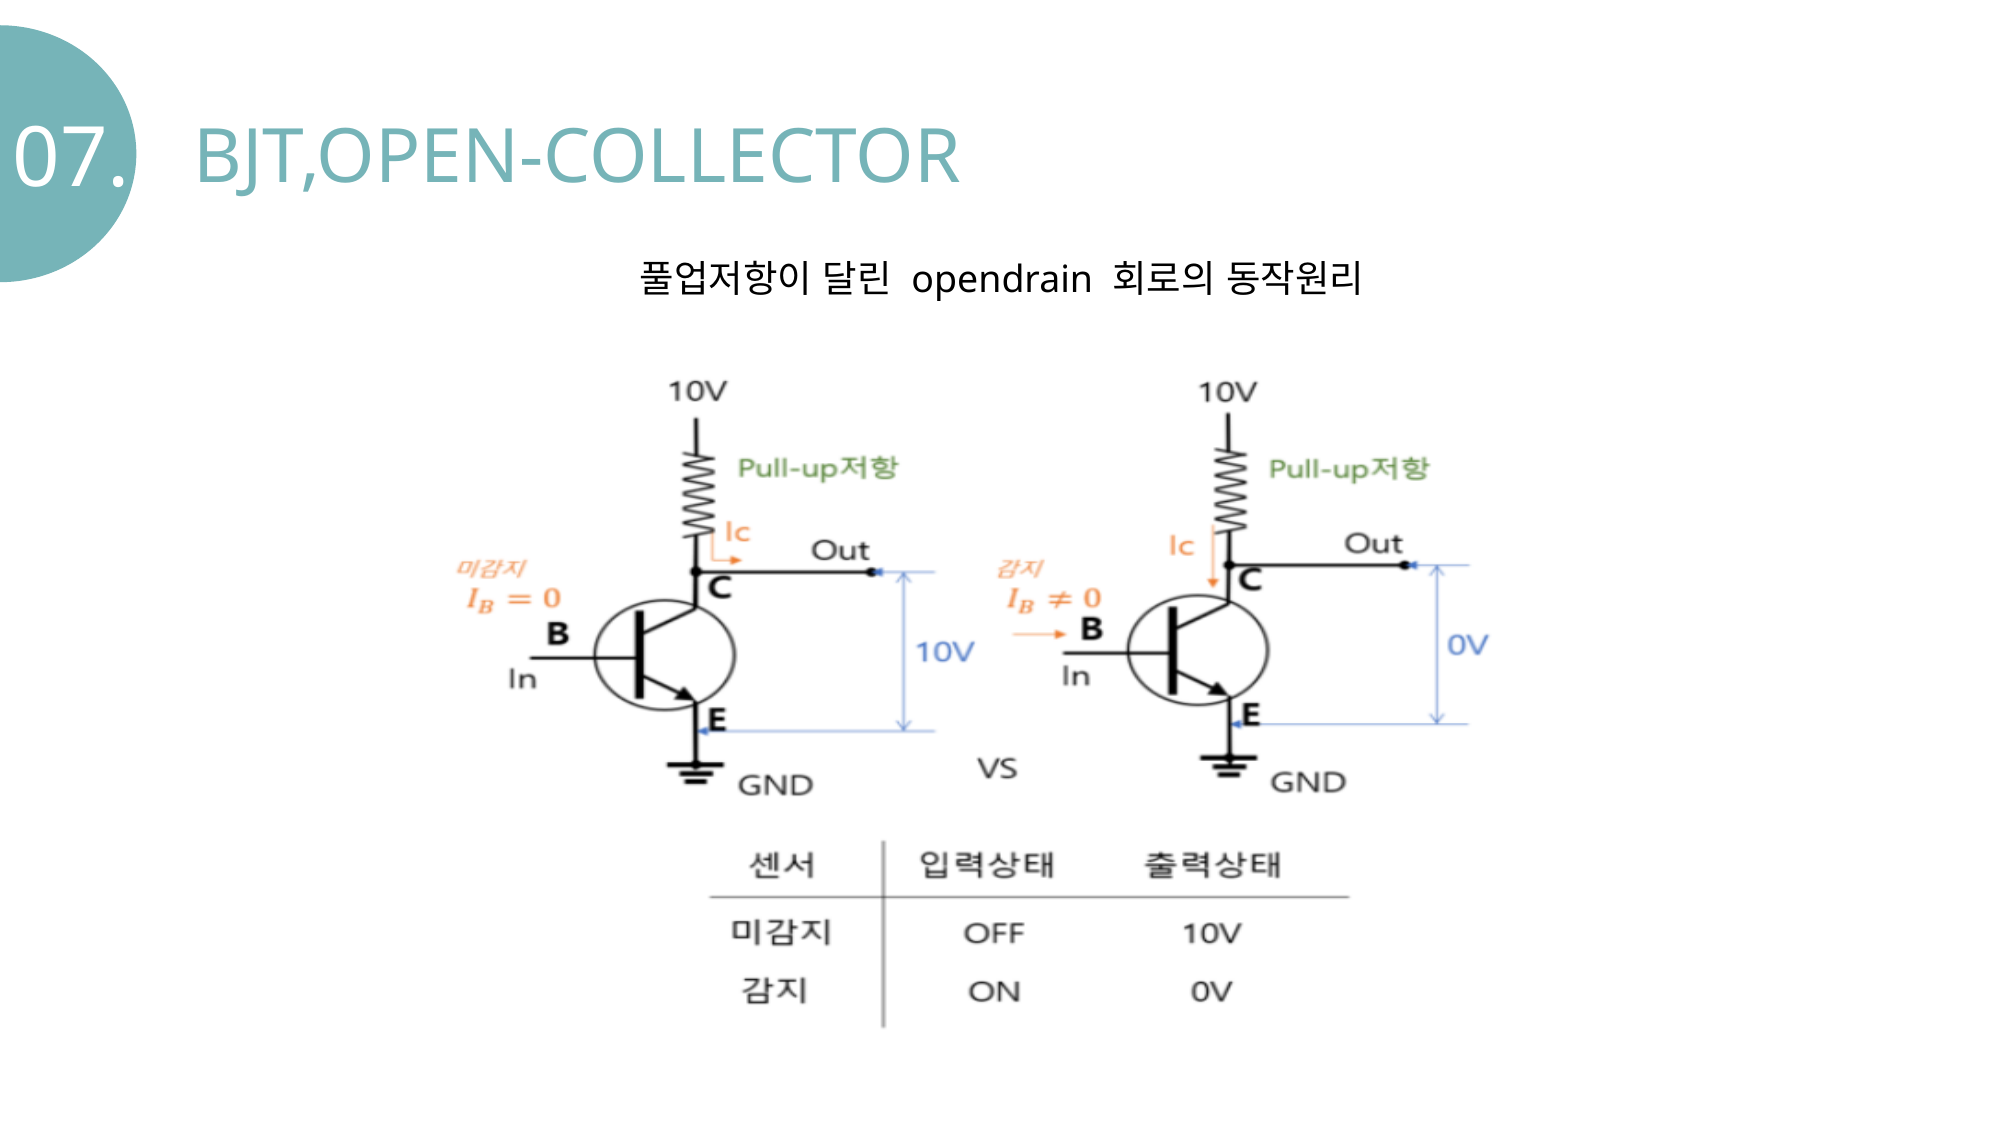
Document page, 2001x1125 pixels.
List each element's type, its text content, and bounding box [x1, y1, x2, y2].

text_box 07. [0, 95, 146, 211]
text_box BJT,OPEN-COLLECTOR [179, 100, 977, 206]
picture [370, 348, 1571, 1044]
text_box 풀업저항이 달린 opendrain 회로의 동작원리 [625, 247, 2000, 308]
